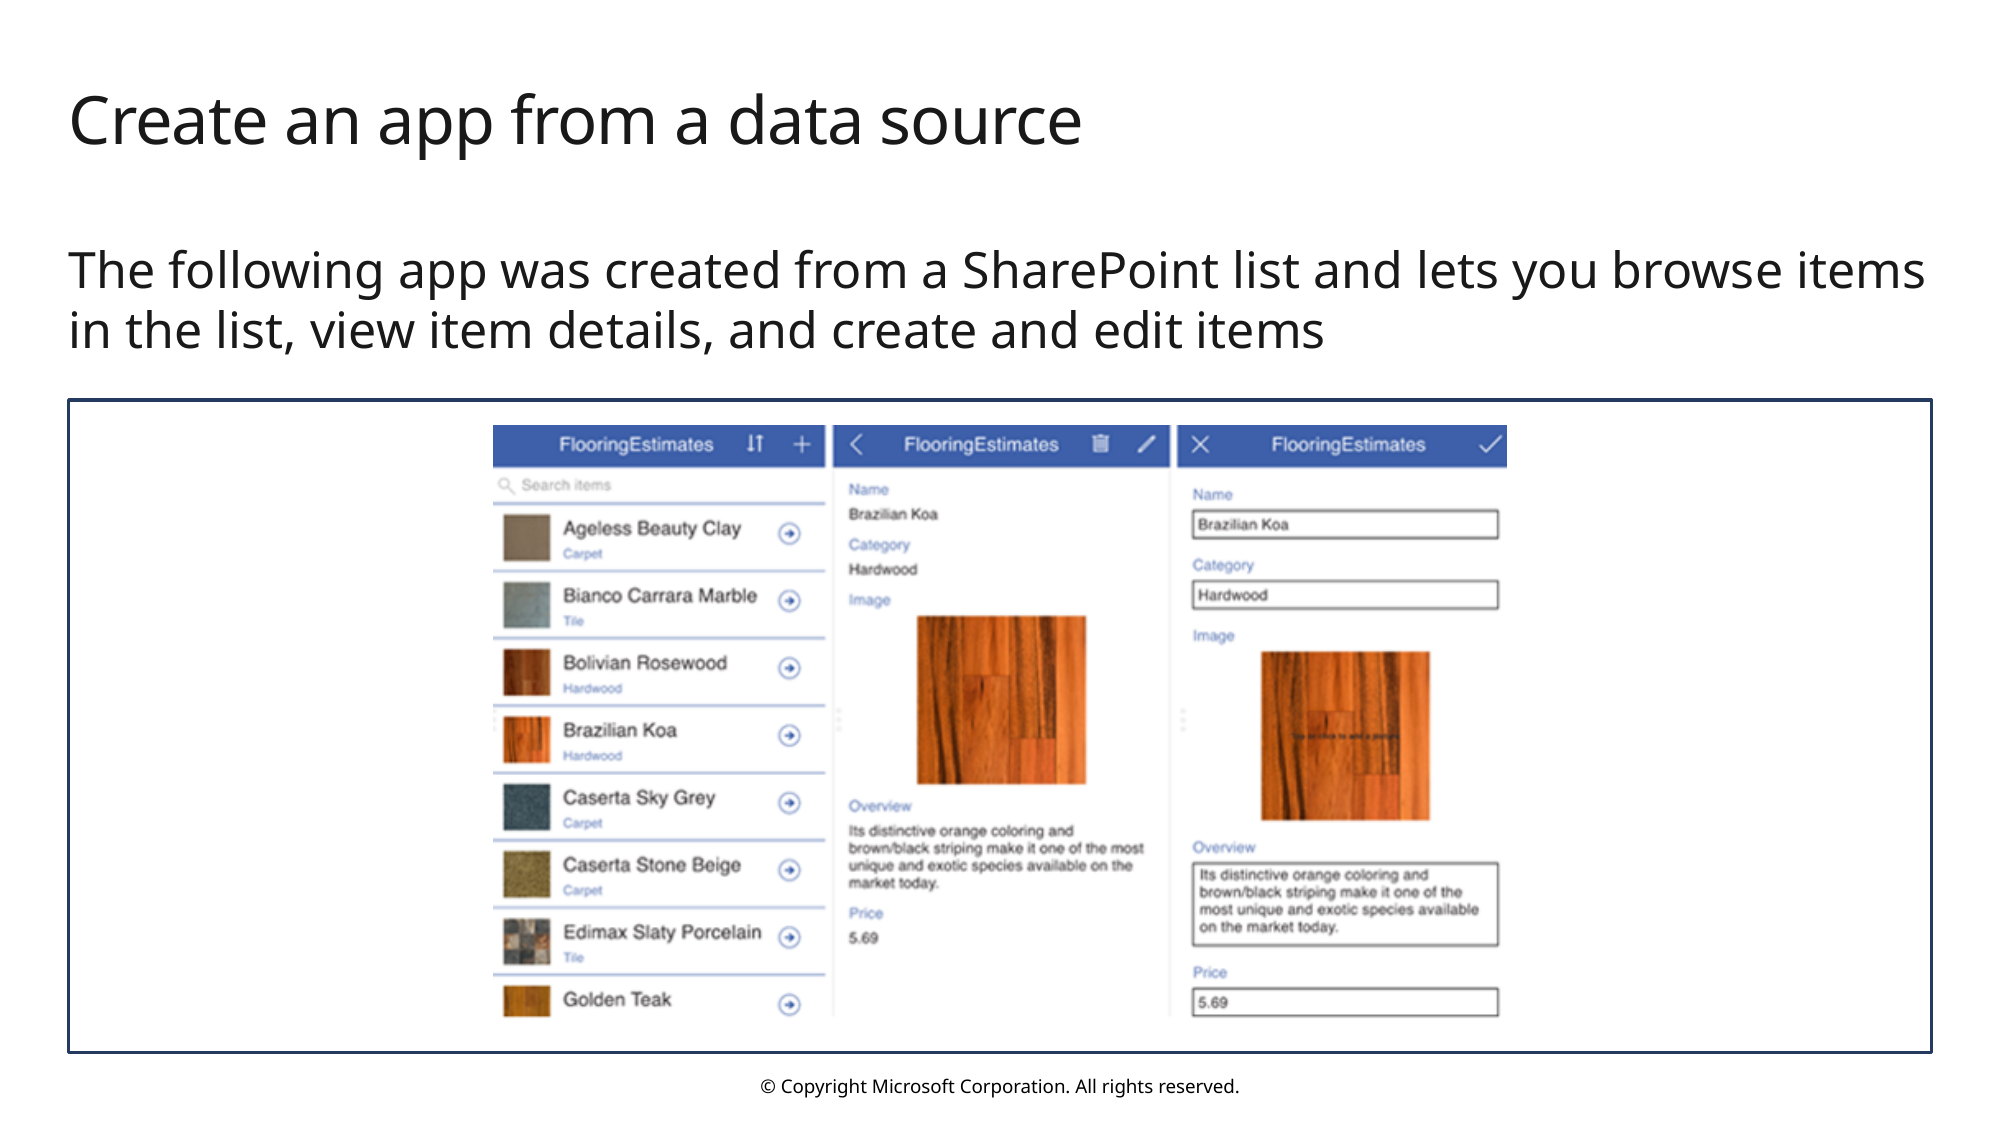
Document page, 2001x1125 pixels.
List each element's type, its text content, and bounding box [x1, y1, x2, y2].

list The following app was created from a SharePoint list and lets you browse items in the list, view item details, and create and edit items [68, 238, 1932, 375]
title Create an app from a data source [68, 72, 1932, 192]
picture [90, 425, 1910, 1028]
